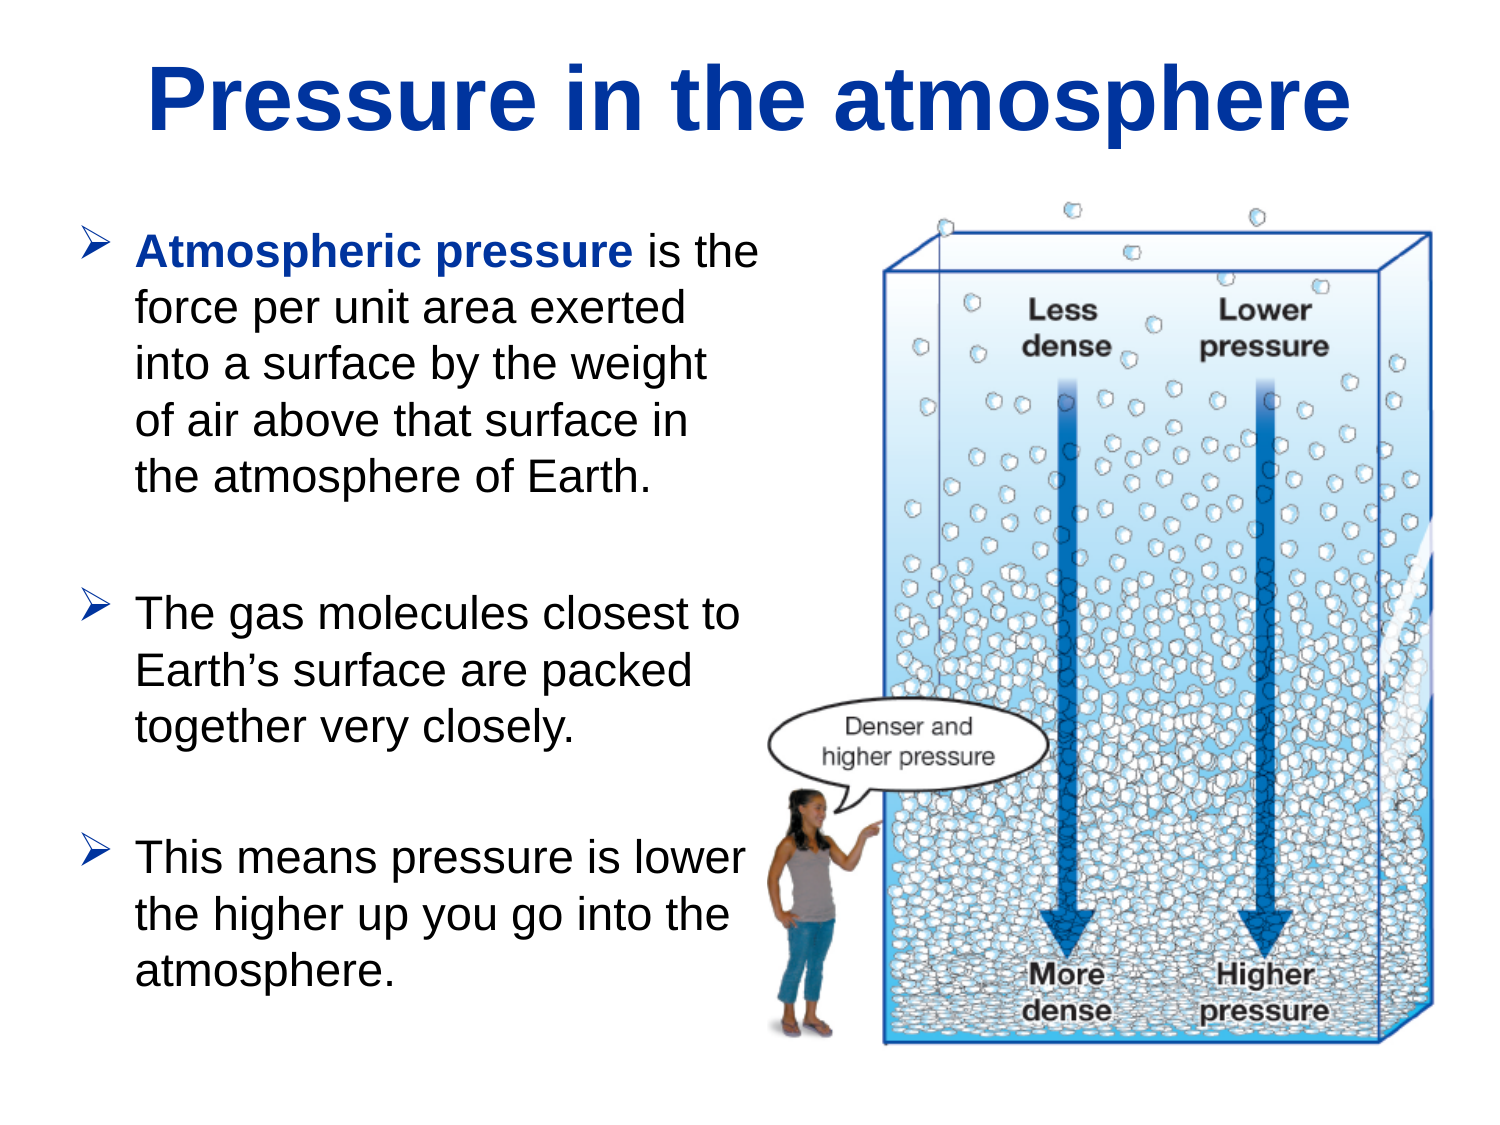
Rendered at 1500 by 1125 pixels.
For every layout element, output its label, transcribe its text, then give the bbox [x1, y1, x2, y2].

picture [766, 199, 1476, 1077]
list Atmospheric pressure is the force per unit area exerted into a surface by the weight of air above that surface in the atmosphere of Earth. The gas molecules closest to Earth’s surface are packed together very closely. This means pressure is lower the higher up you go into the atmosphere. [62, 212, 761, 1063]
title Pressure in the atmosphere [75, 0, 1425, 188]
